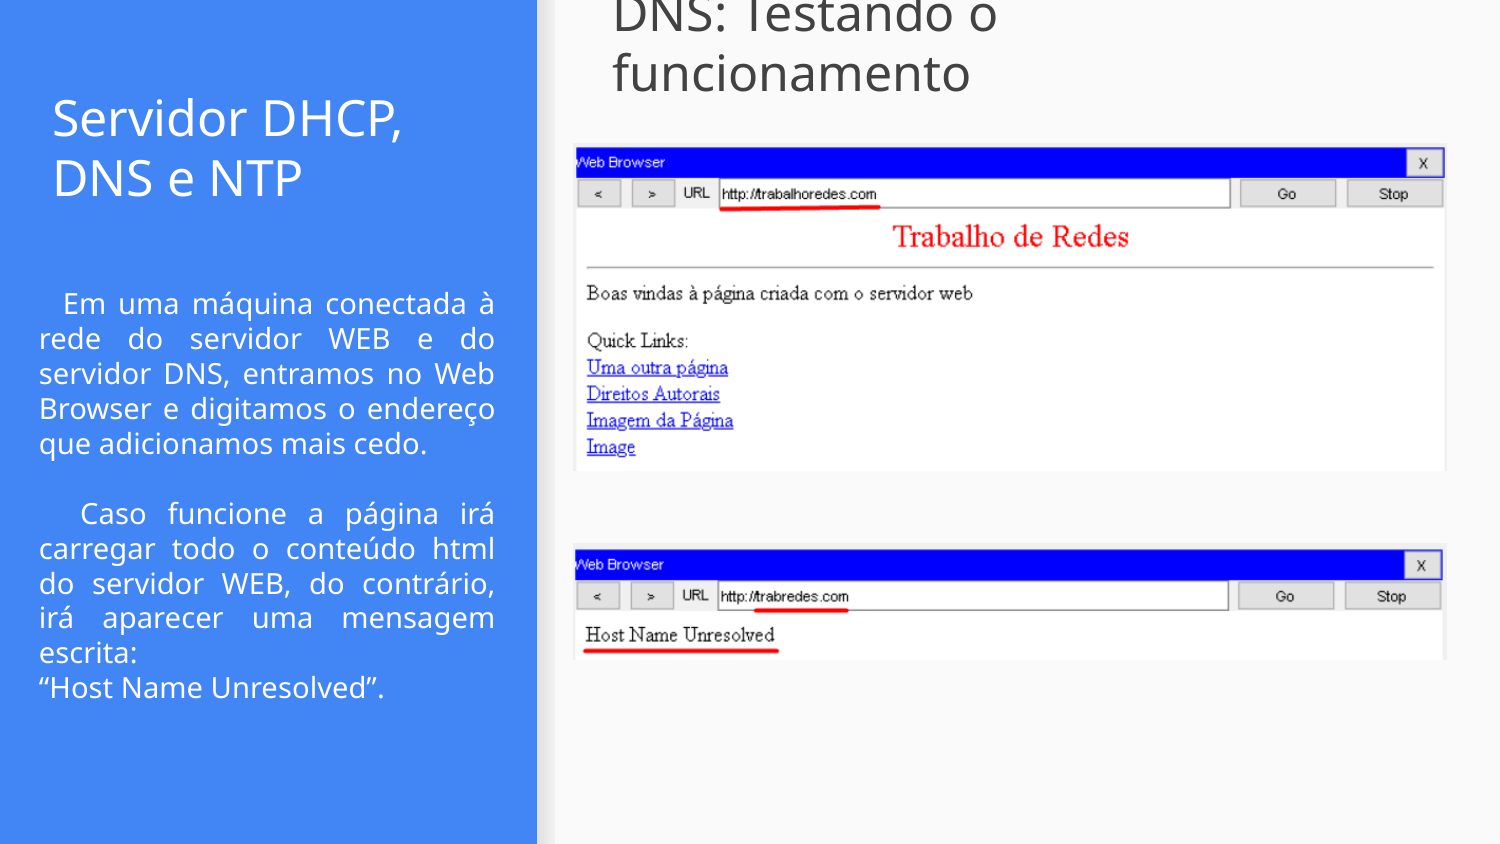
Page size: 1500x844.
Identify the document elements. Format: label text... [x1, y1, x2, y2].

picture [573, 543, 1447, 660]
title Em uma máquina conectada à rede do servidor WEB e do servidor DNS, entramos no Web Browser e digitamos o endereço que adicionamos mais cedo. Caso funcione a página irá carregar todo o conteúdo html do servidor WEB, do contrário, irá aparecer uma mensagem escrita: “Host Name Unresolved”. [23, 270, 511, 704]
title DNS: Testando o funcionamento [597, 22, 1371, 117]
picture [573, 143, 1447, 471]
title Servidor DHCP, DNS e NTP [37, 65, 498, 222]
